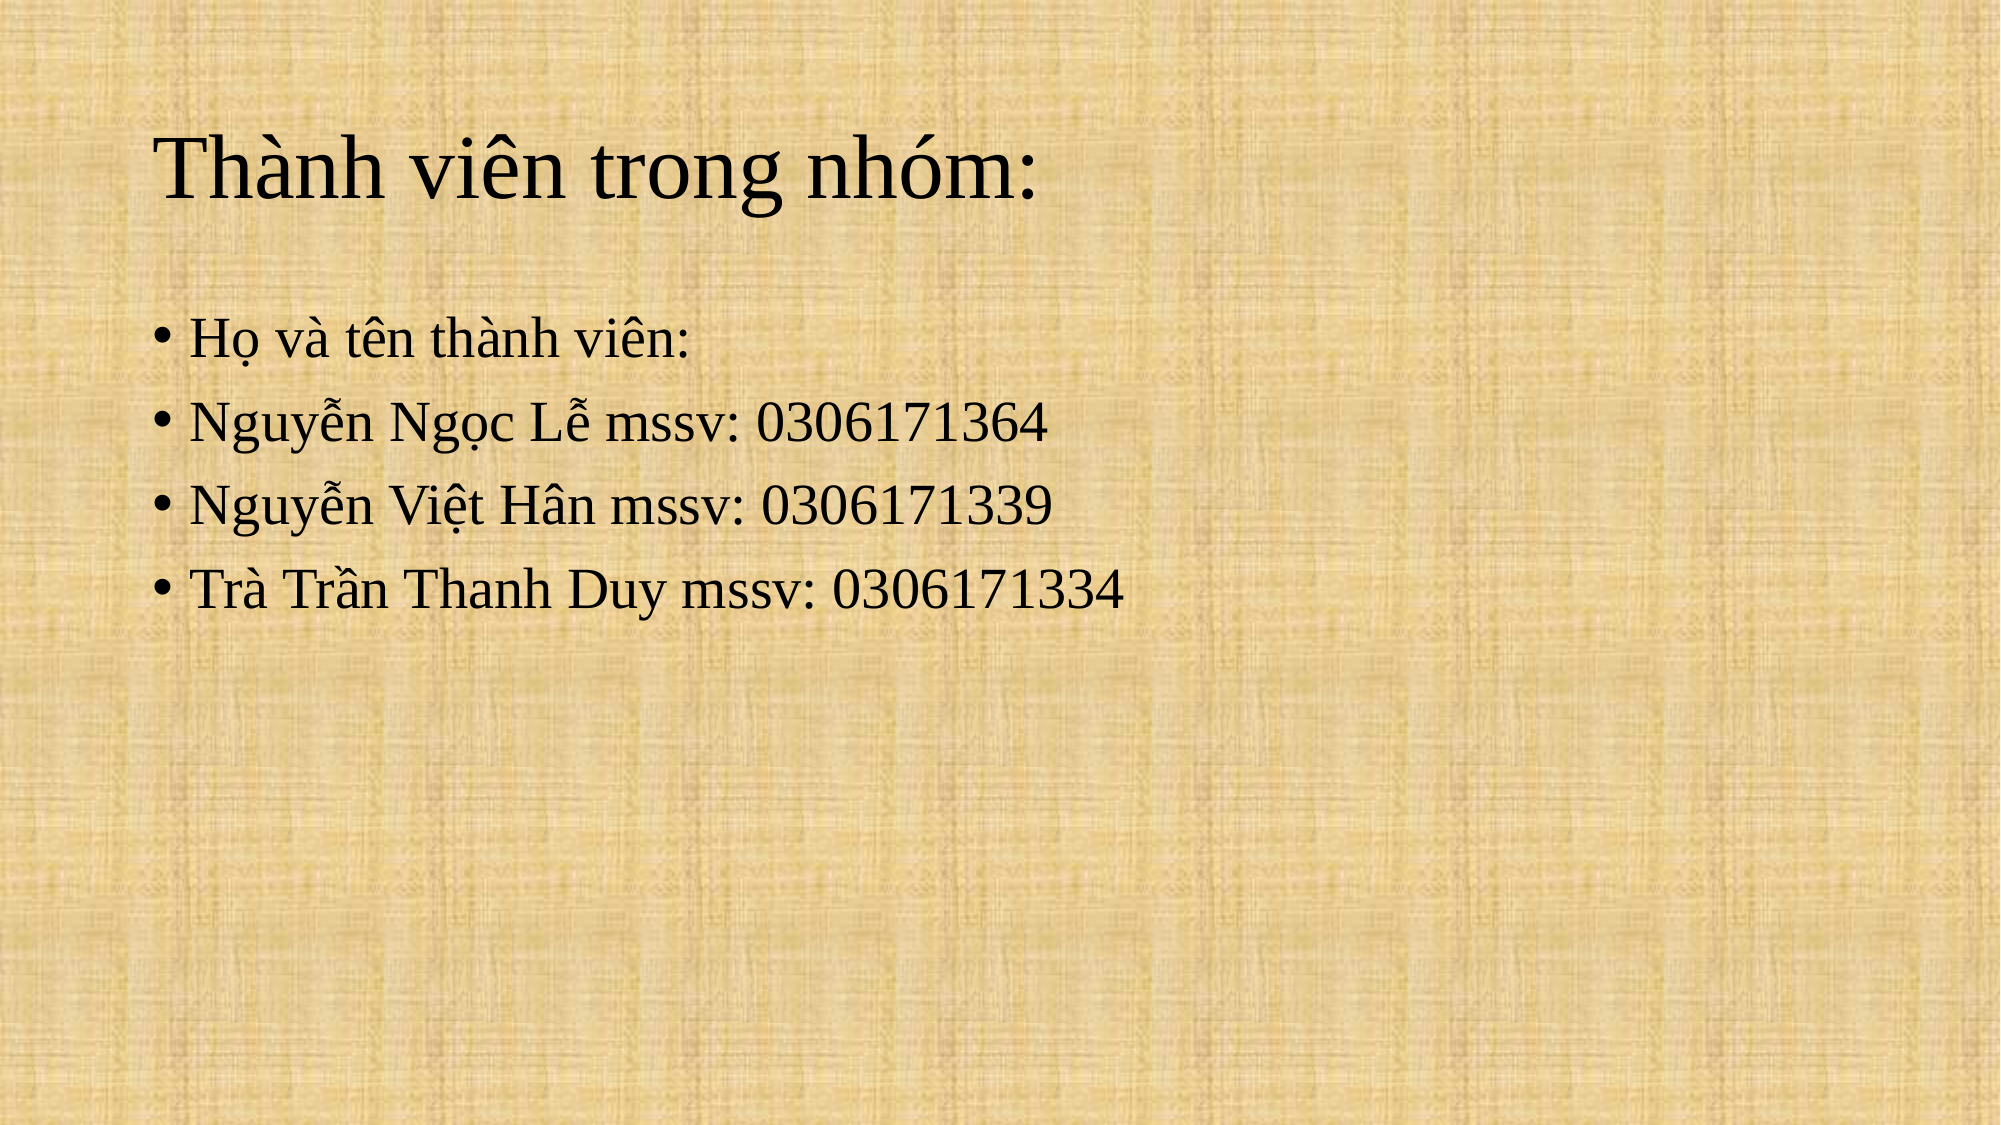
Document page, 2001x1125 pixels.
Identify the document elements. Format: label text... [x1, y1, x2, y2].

title Thành viên trong nhóm: [137, 59, 1863, 278]
picture [0, 0, 2001, 1125]
list Họ và tên thành viên: Nguyễn Ngọc Lễ mssv: 0306171364 Nguyễn Việt Hân mssv: 0306171339 Trà Trần Thanh Duy mssv: 0306171334 [137, 299, 1863, 1014]
